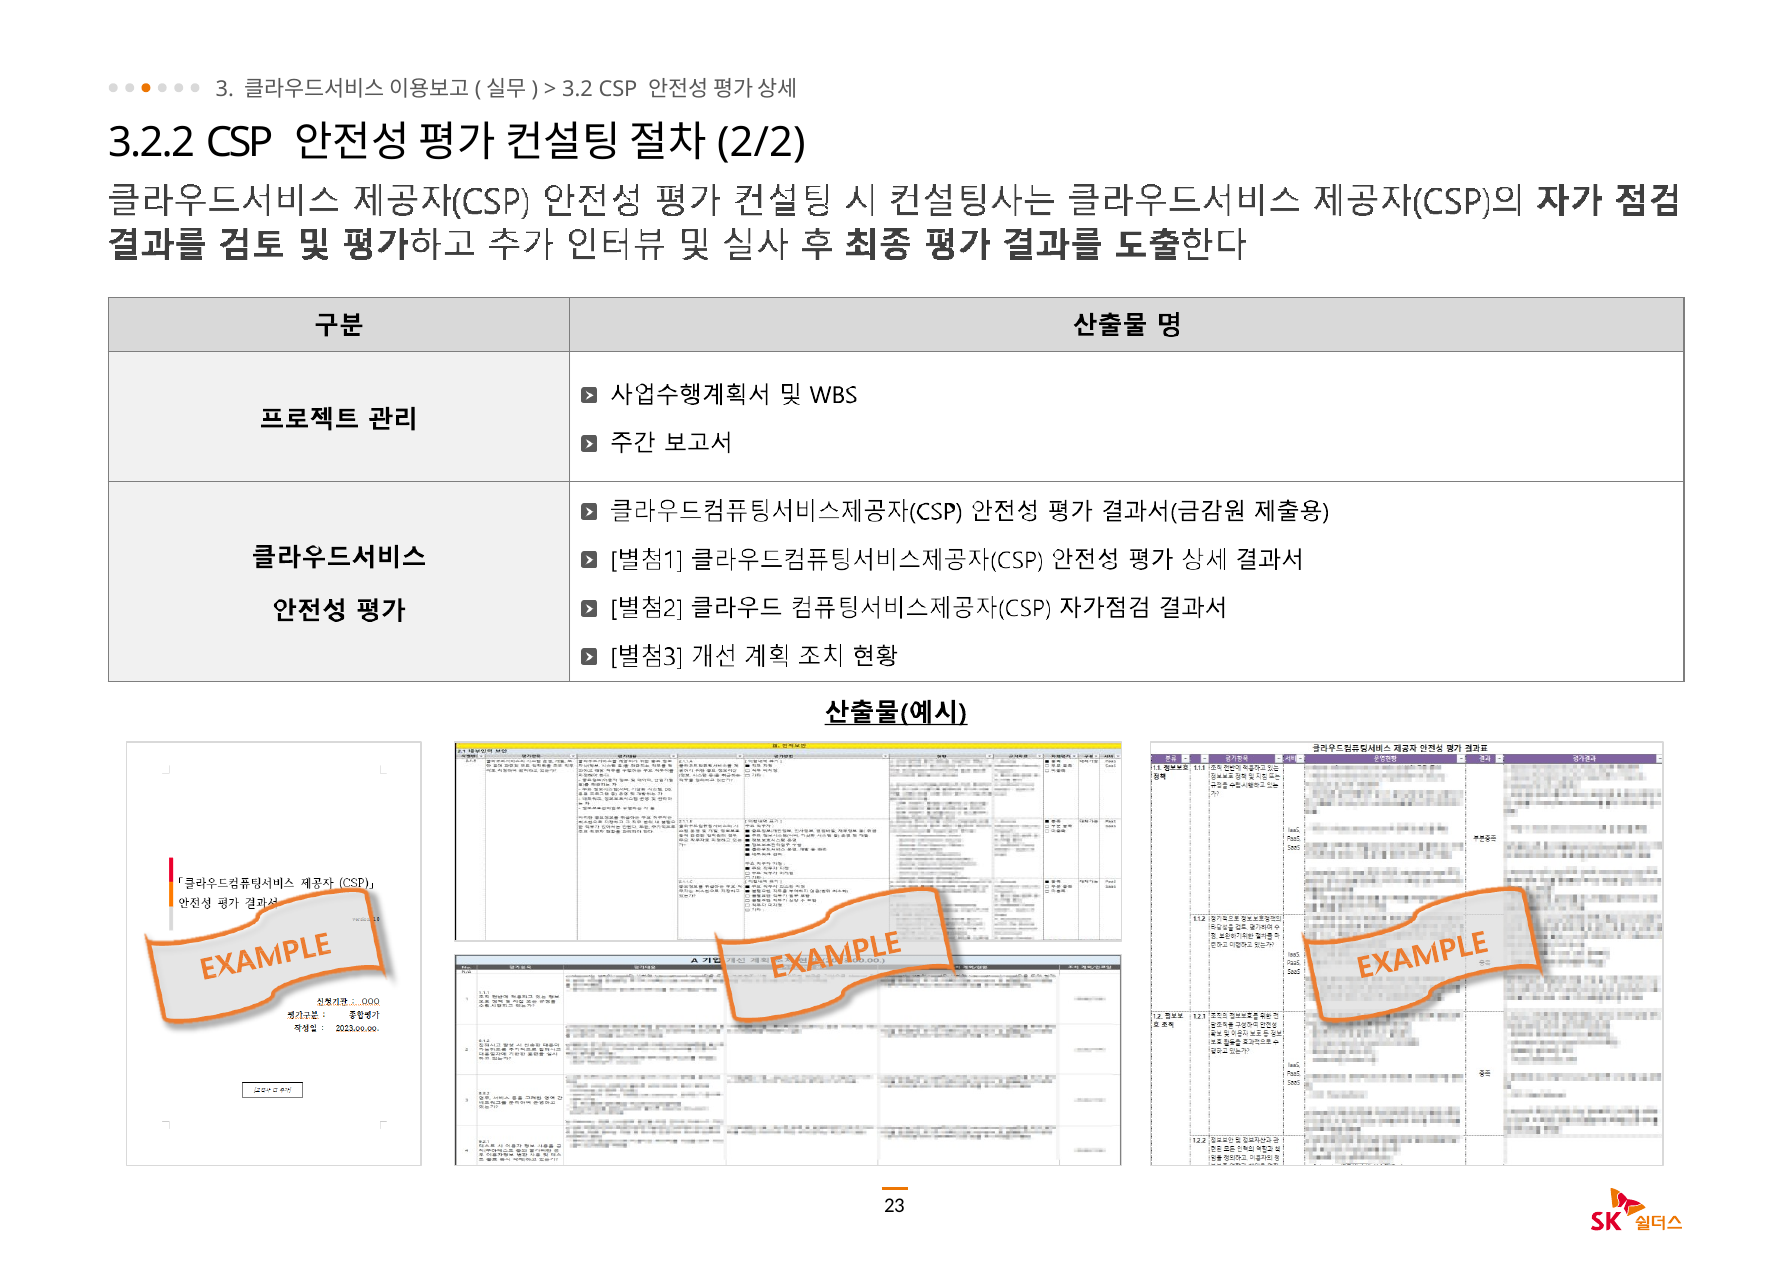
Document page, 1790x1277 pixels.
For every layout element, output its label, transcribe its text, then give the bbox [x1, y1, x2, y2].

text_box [344, 228, 474, 261]
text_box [107, 297, 1685, 683]
title 3.2.2 CSP 안전성 평가 컨설팅 절차(2/2) [91, 112, 1699, 328]
picture [657, 184, 720, 217]
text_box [1314, 184, 1520, 219]
text_box [190, 83, 200, 93]
picture [845, 184, 873, 217]
picture [108, 184, 338, 217]
text_box [157, 83, 167, 93]
slide_number 21 [877, 1194, 914, 1277]
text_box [124, 83, 151, 93]
picture [846, 228, 911, 261]
picture [1004, 228, 1101, 261]
picture [734, 184, 828, 216]
picture [300, 228, 329, 261]
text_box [1115, 227, 1253, 261]
picture [545, 184, 638, 216]
picture [724, 228, 788, 261]
picture [1616, 184, 1677, 216]
text_box [174, 83, 184, 93]
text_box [125, 740, 423, 1167]
picture [682, 228, 709, 260]
picture [802, 228, 832, 261]
text_box 3. 클라우드서비스 이용보고(실무) > 3.2 CSP 안전성 평가 상세 [213, 72, 831, 101]
picture [926, 228, 990, 261]
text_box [453, 740, 1123, 1167]
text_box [1149, 740, 1665, 1167]
picture [220, 228, 284, 260]
text_box [824, 699, 968, 726]
picture [1537, 184, 1603, 217]
picture [1069, 184, 1299, 217]
picture [489, 227, 553, 261]
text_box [353, 184, 529, 219]
picture [108, 228, 205, 261]
picture [569, 228, 664, 261]
picture [891, 184, 1054, 217]
